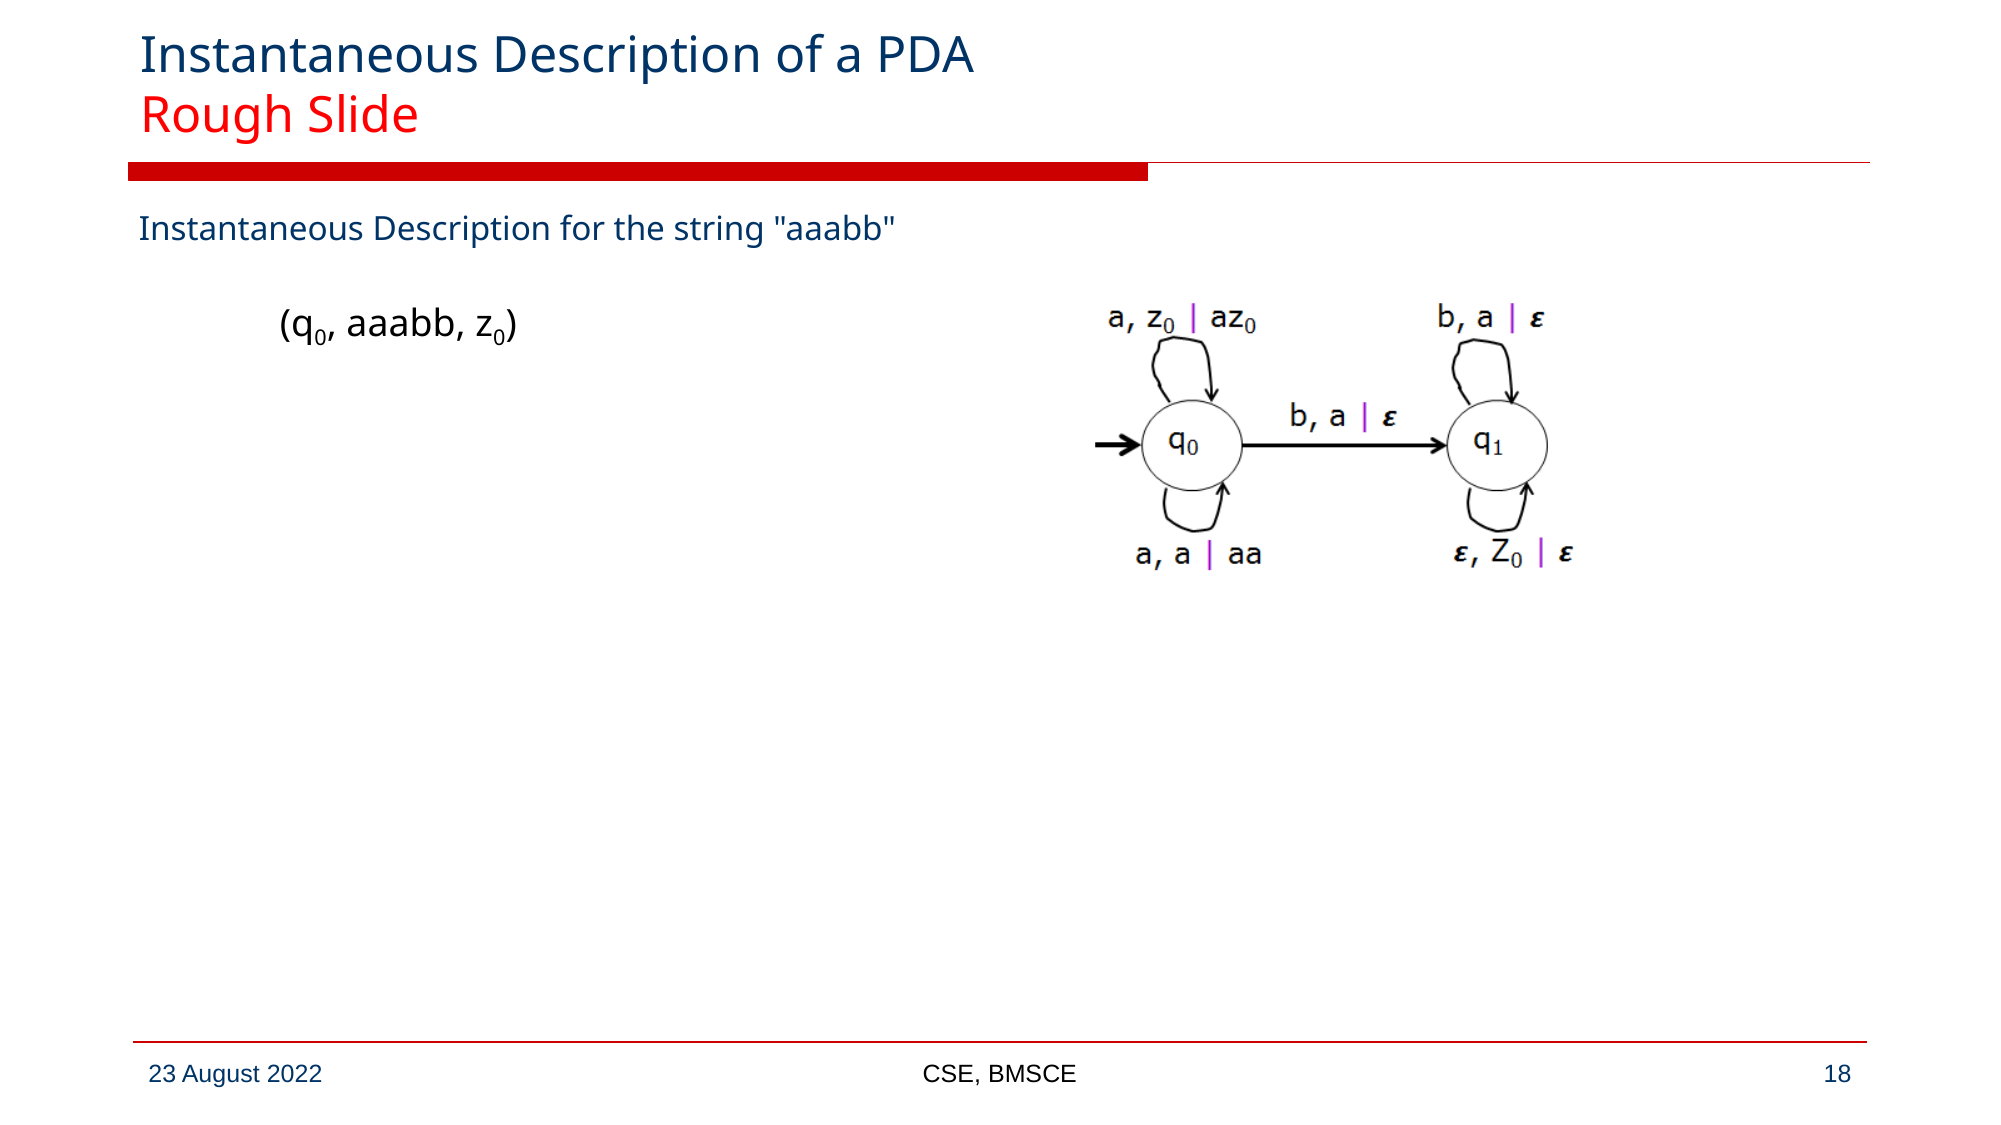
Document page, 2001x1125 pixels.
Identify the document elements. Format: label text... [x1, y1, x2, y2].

list Instantaneous Description for the string "aaabb" [123, 200, 1874, 1025]
text_box (q0, aaabb, z0) [265, 290, 588, 358]
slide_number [133, 1050, 567, 1103]
footer CSE, BMSCE [683, 1050, 1317, 1103]
slide_number ‹#› [1433, 1050, 1867, 1103]
picture [1088, 287, 1593, 589]
title Instantaneous Description of a PDA Rough Slide [125, 24, 1876, 150]
